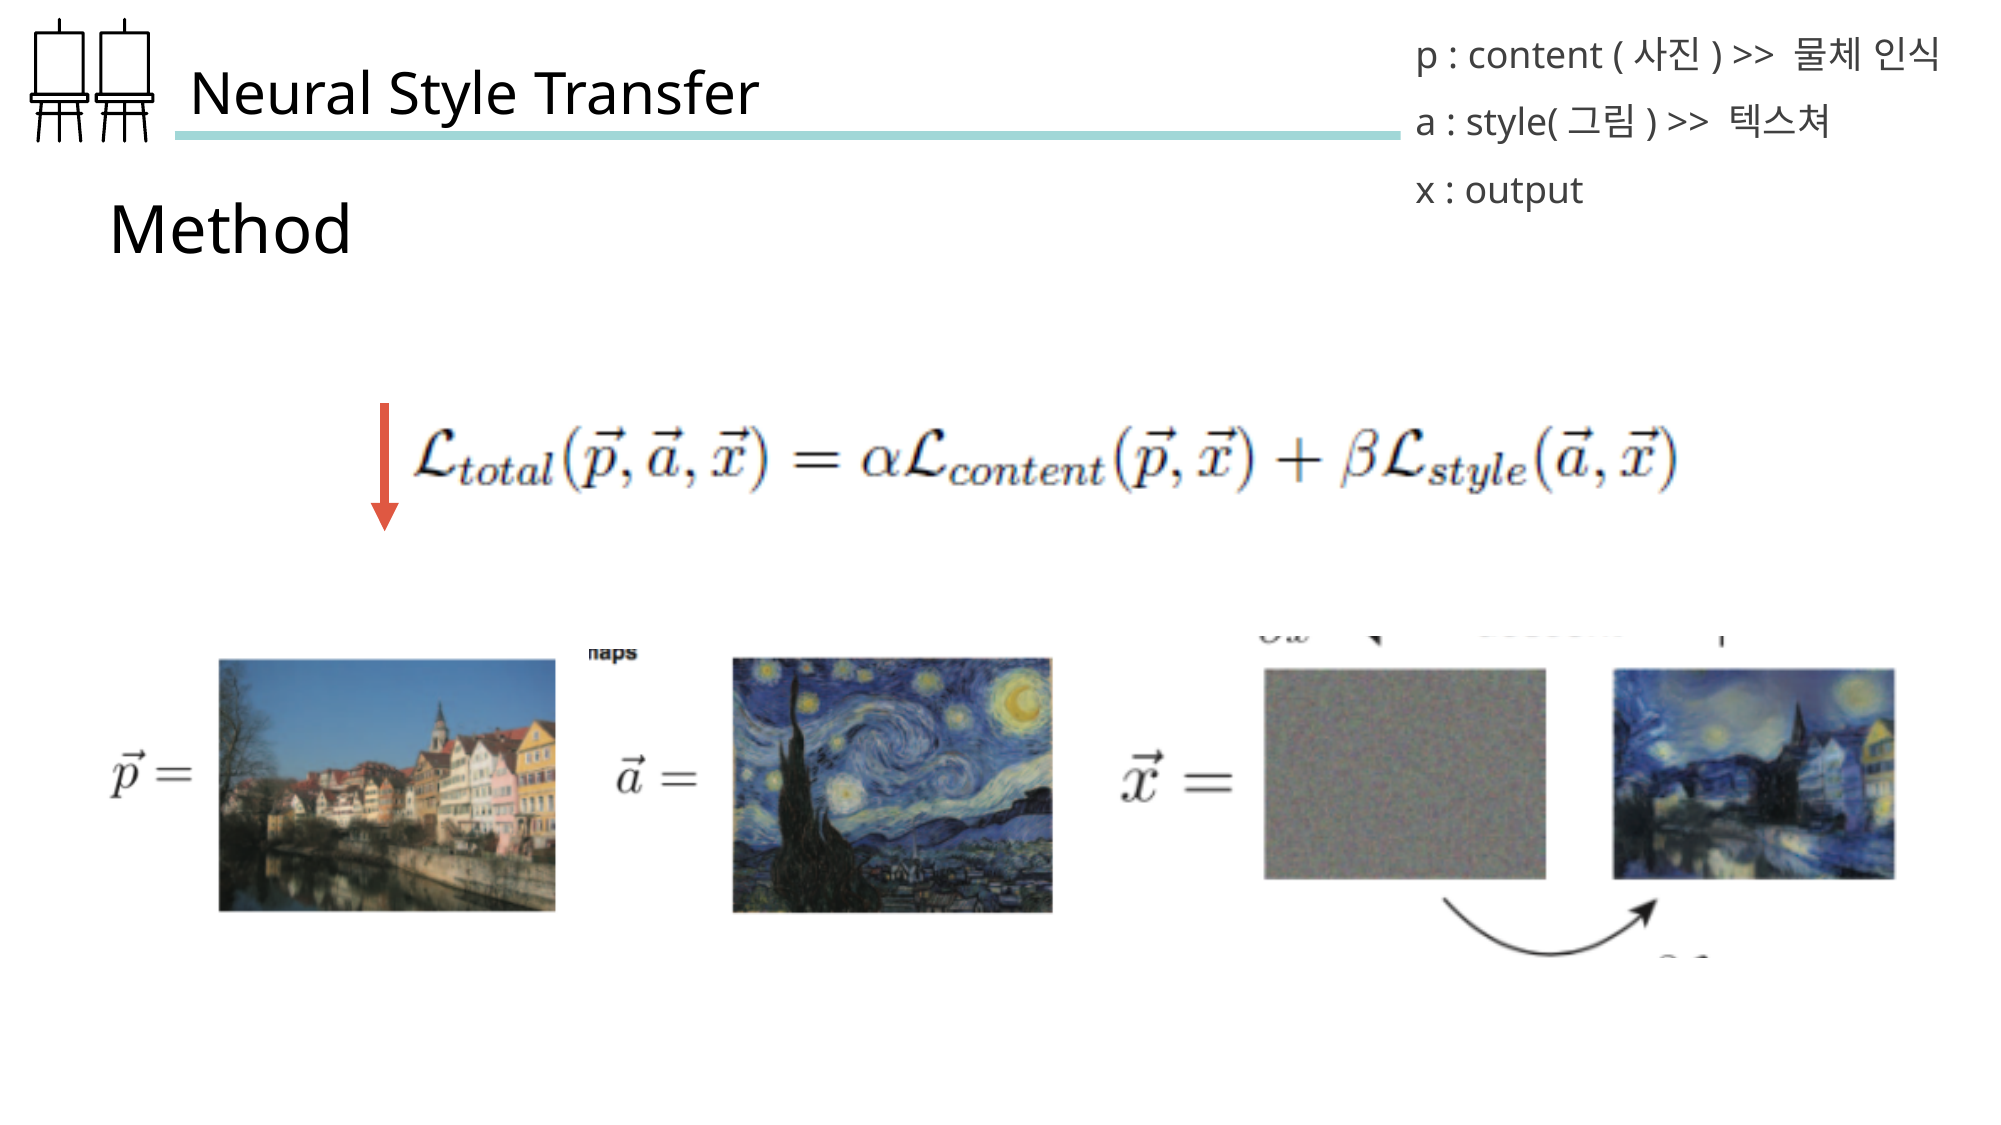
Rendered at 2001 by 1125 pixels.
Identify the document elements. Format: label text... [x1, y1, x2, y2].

text_box Neural Style Transfer [174, 49, 1054, 134]
text_box Method [93, 179, 1054, 274]
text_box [88, 347, 1938, 958]
text_box p : content (사진) >> 물체 인식 a : style(그림) >> 텍스쳐 x : output [1400, 0, 2000, 219]
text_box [29, 17, 155, 143]
